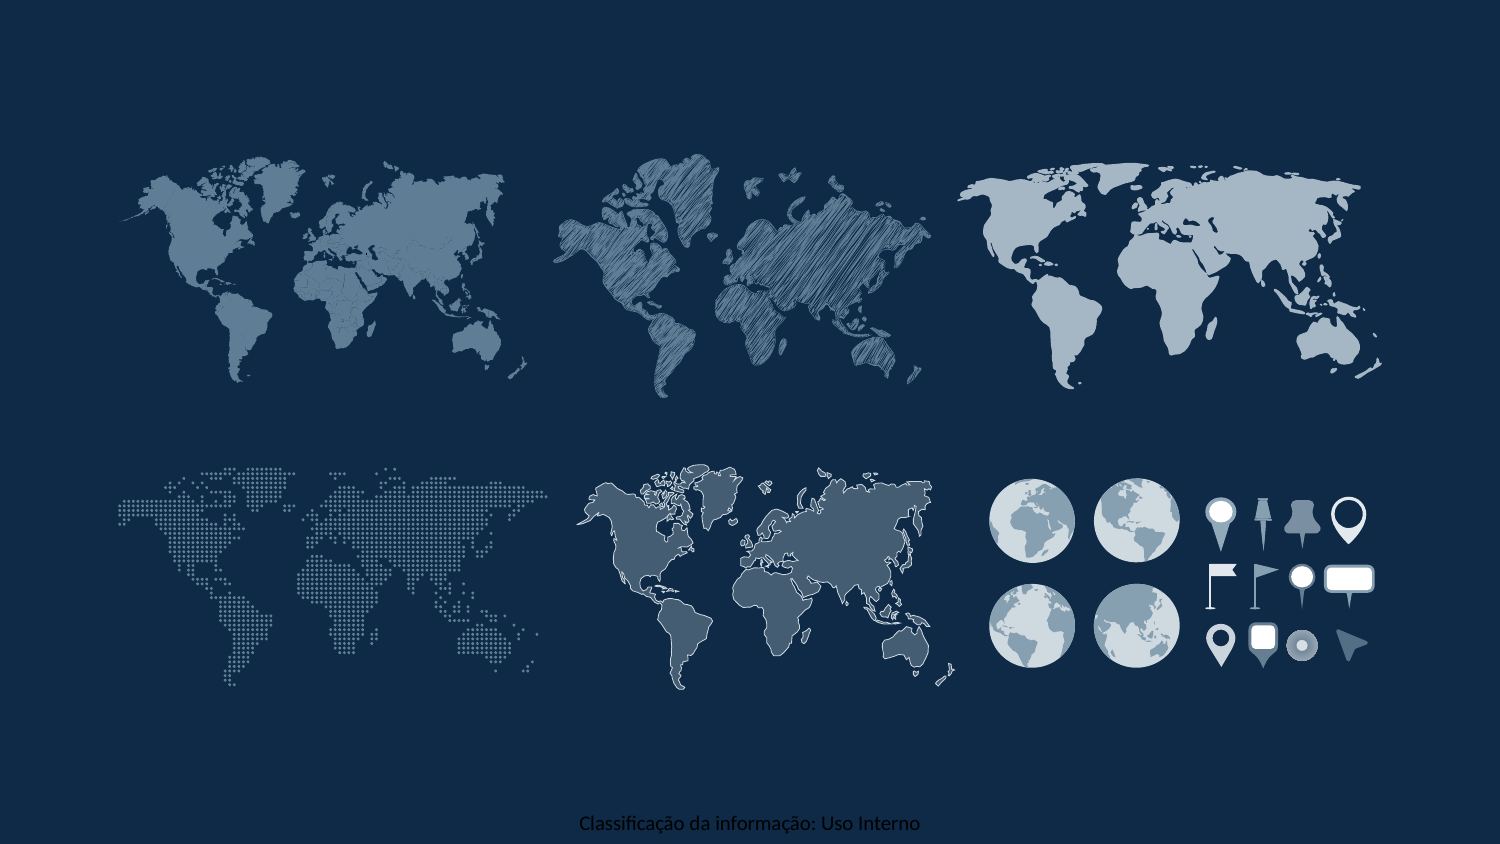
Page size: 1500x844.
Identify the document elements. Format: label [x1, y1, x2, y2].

text_box [986, 583, 1079, 669]
text_box [1336, 629, 1368, 662]
text_box [983, 478, 1081, 564]
text_box [552, 153, 932, 399]
text_box [117, 467, 549, 687]
text_box [576, 464, 956, 690]
text_box [1205, 497, 1237, 553]
text_box [1090, 583, 1184, 668]
text_box [1284, 500, 1321, 549]
text_box [118, 156, 528, 384]
text_box [1286, 629, 1318, 662]
text_box [956, 162, 1383, 390]
text_box [1323, 564, 1375, 609]
text_box [1288, 563, 1316, 610]
text_box [1254, 497, 1272, 552]
text_box [1248, 622, 1279, 669]
text_box [1204, 563, 1237, 610]
text_box [1249, 563, 1280, 610]
text_box [1206, 623, 1236, 667]
text_box [1331, 496, 1367, 545]
text_box [1089, 478, 1185, 563]
